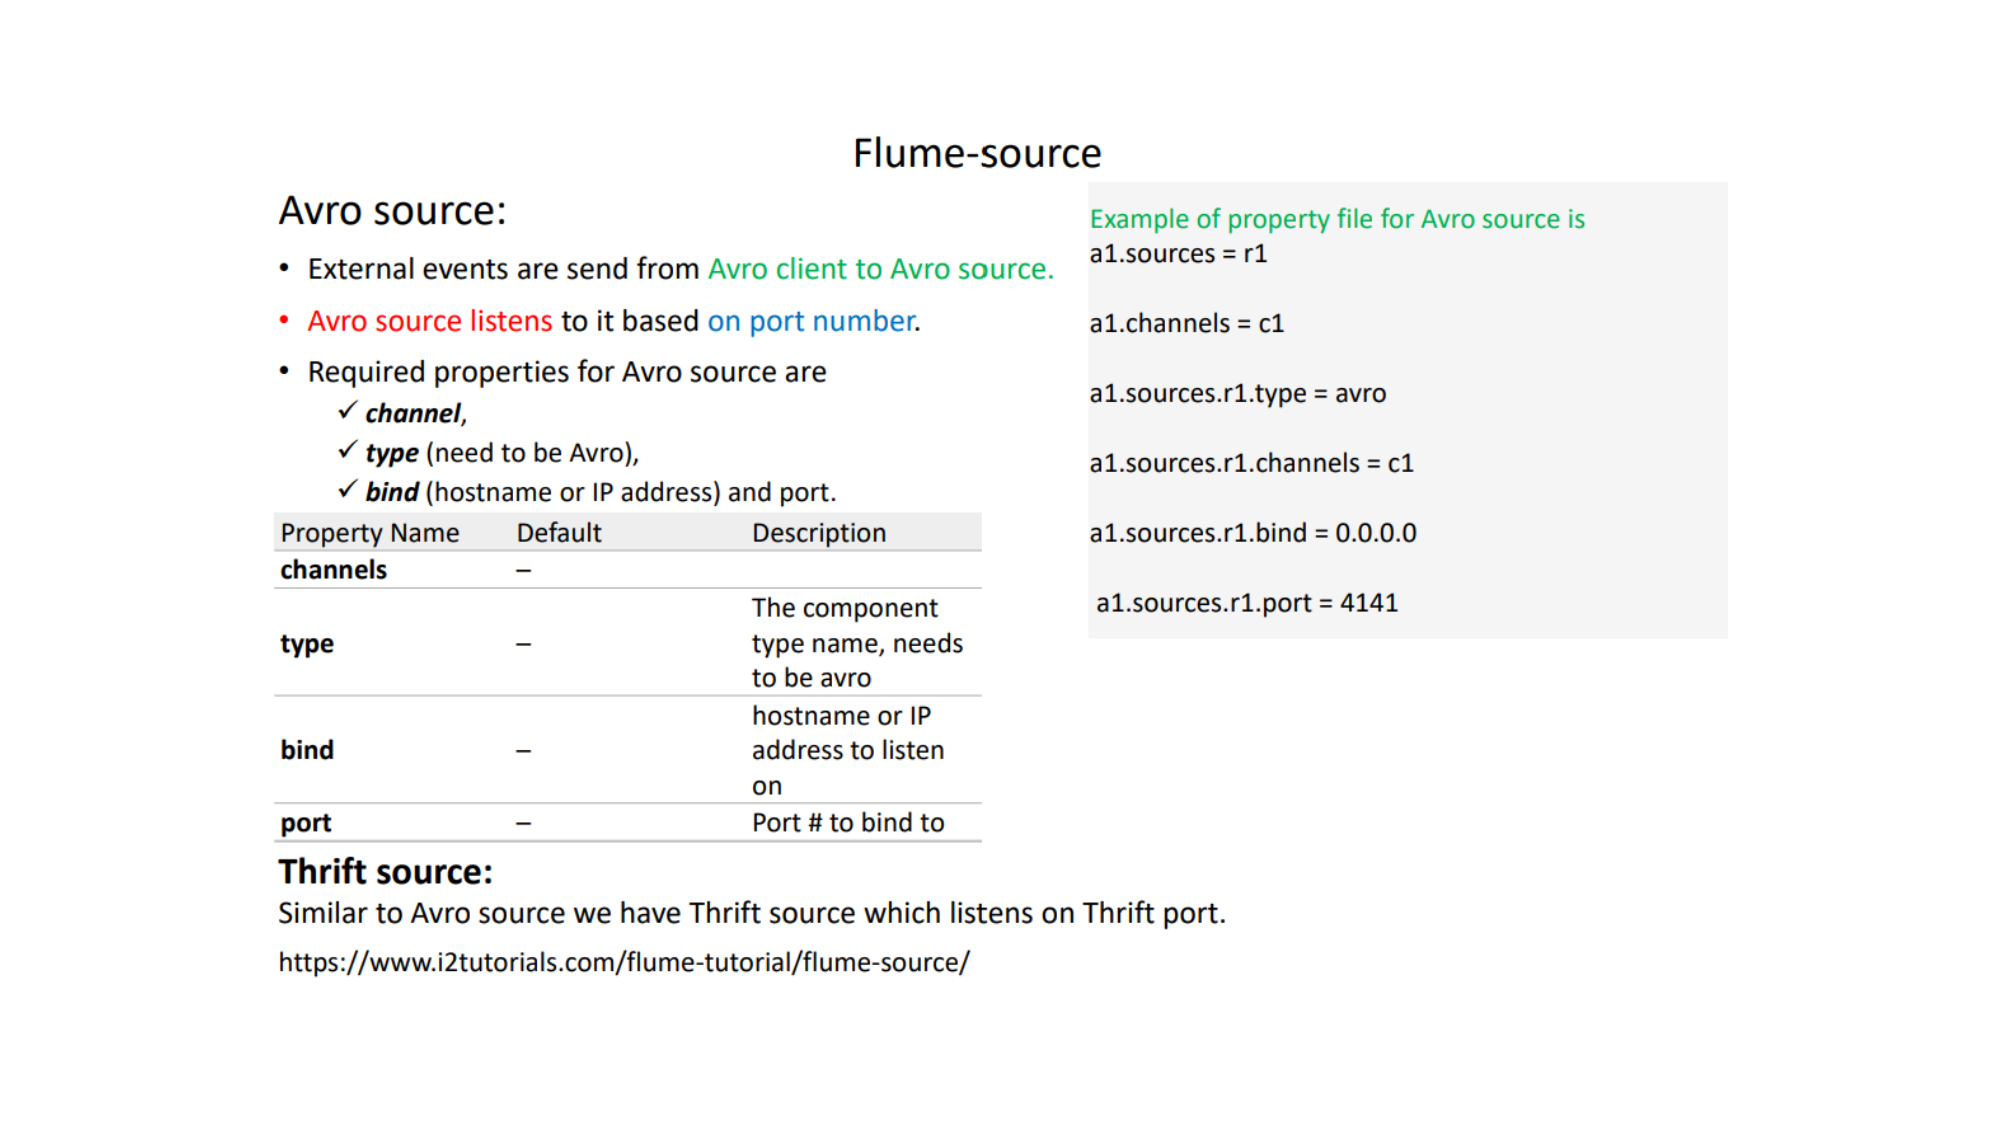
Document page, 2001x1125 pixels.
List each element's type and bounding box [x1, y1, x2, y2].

picture [236, 120, 1728, 984]
